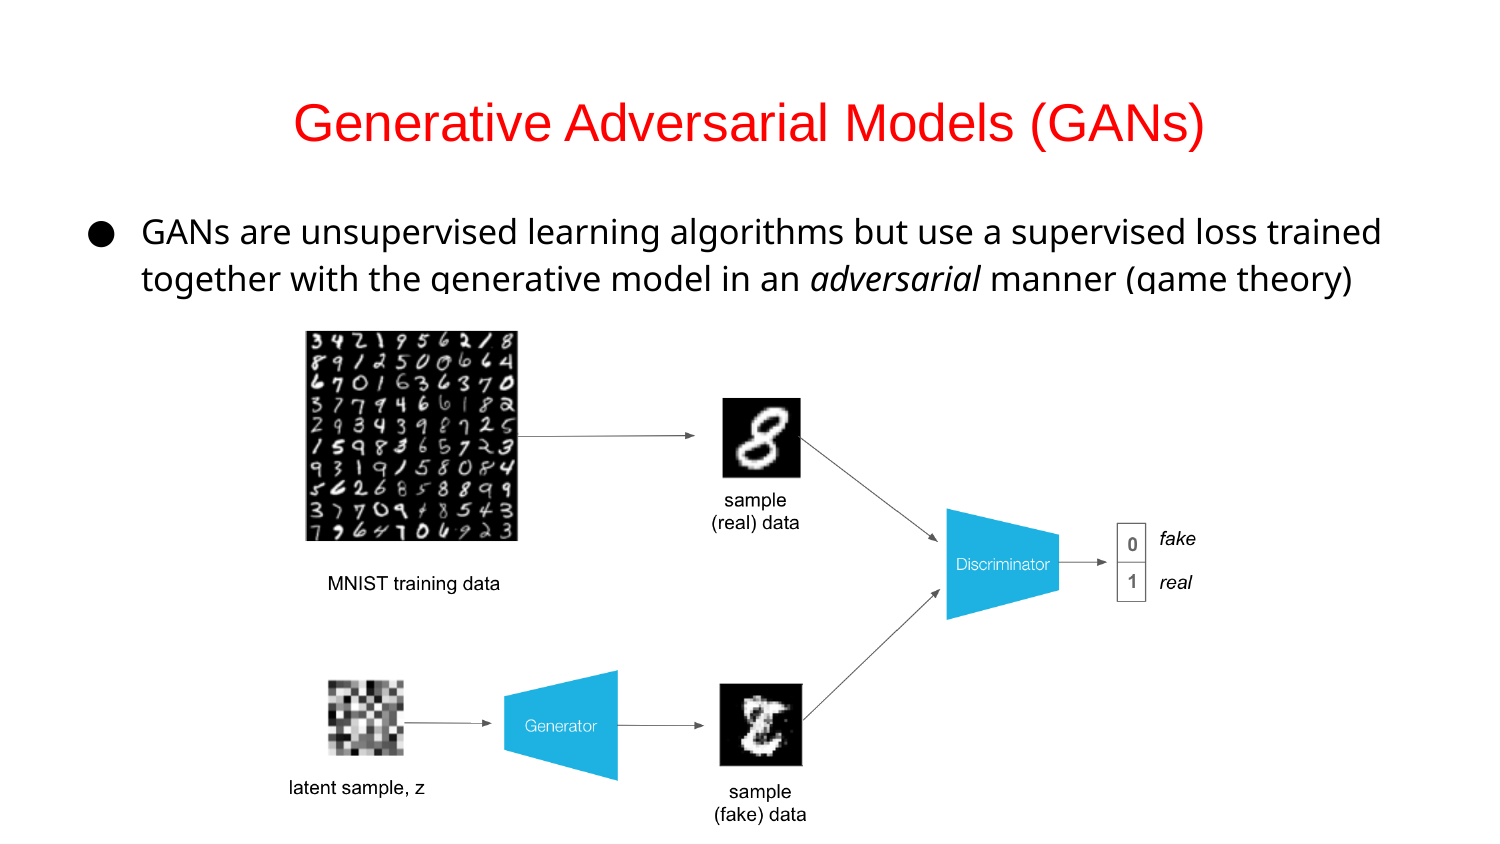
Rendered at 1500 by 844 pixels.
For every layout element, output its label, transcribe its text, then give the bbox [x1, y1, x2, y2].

list GANs are unsupervised learning algorithms but use a supervised loss trained together with the generative model in an adversarial manner (game theory) [51, 189, 1474, 750]
title Generative Adversarial Models (GANs) [51, 72, 1449, 167]
picture [266, 294, 1212, 844]
